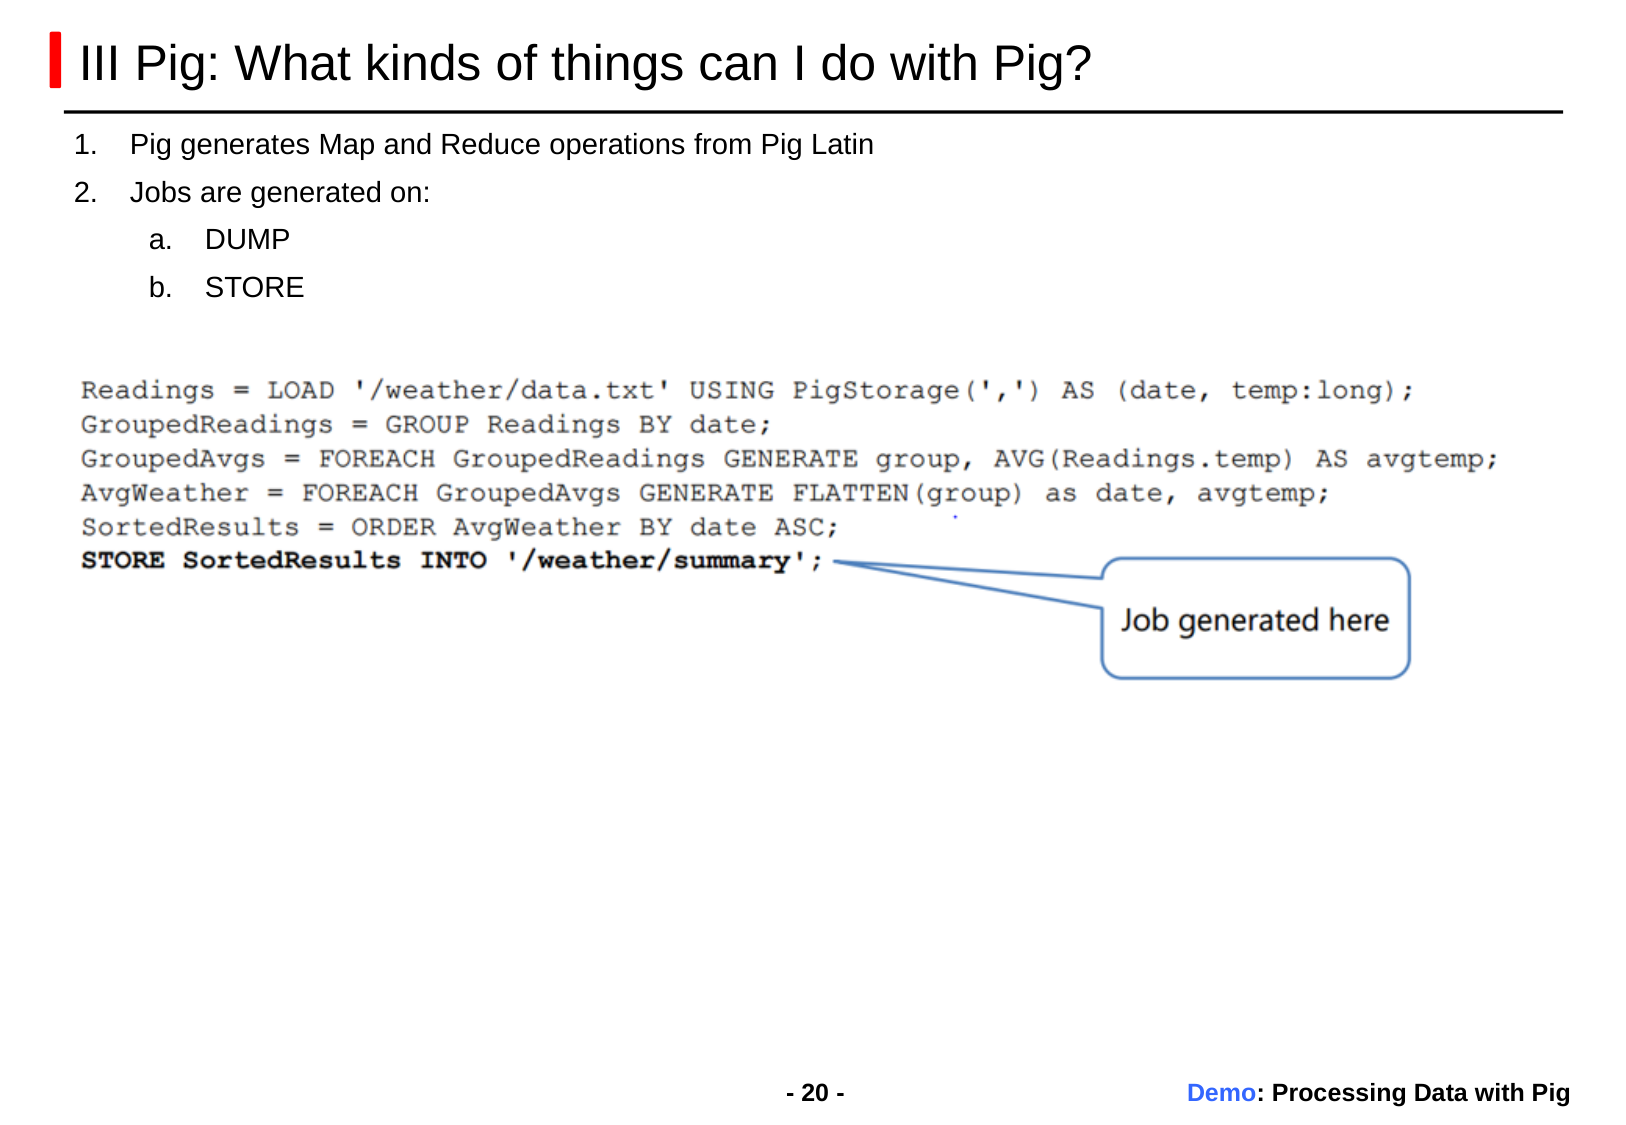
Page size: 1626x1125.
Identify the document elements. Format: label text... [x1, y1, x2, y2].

title III Pig: What kinds of things can I do with Pig? [63, 12, 1310, 98]
slide_number - 19 - [577, 1078, 1054, 1105]
text_box Pig generates Map and Reduce operations from Pig Latin Jobs are generated on: DUMP STORE [59, 118, 1589, 311]
picture [63, 369, 1524, 718]
text_box Demo: Processing Data with Pig [1172, 1068, 1587, 1114]
